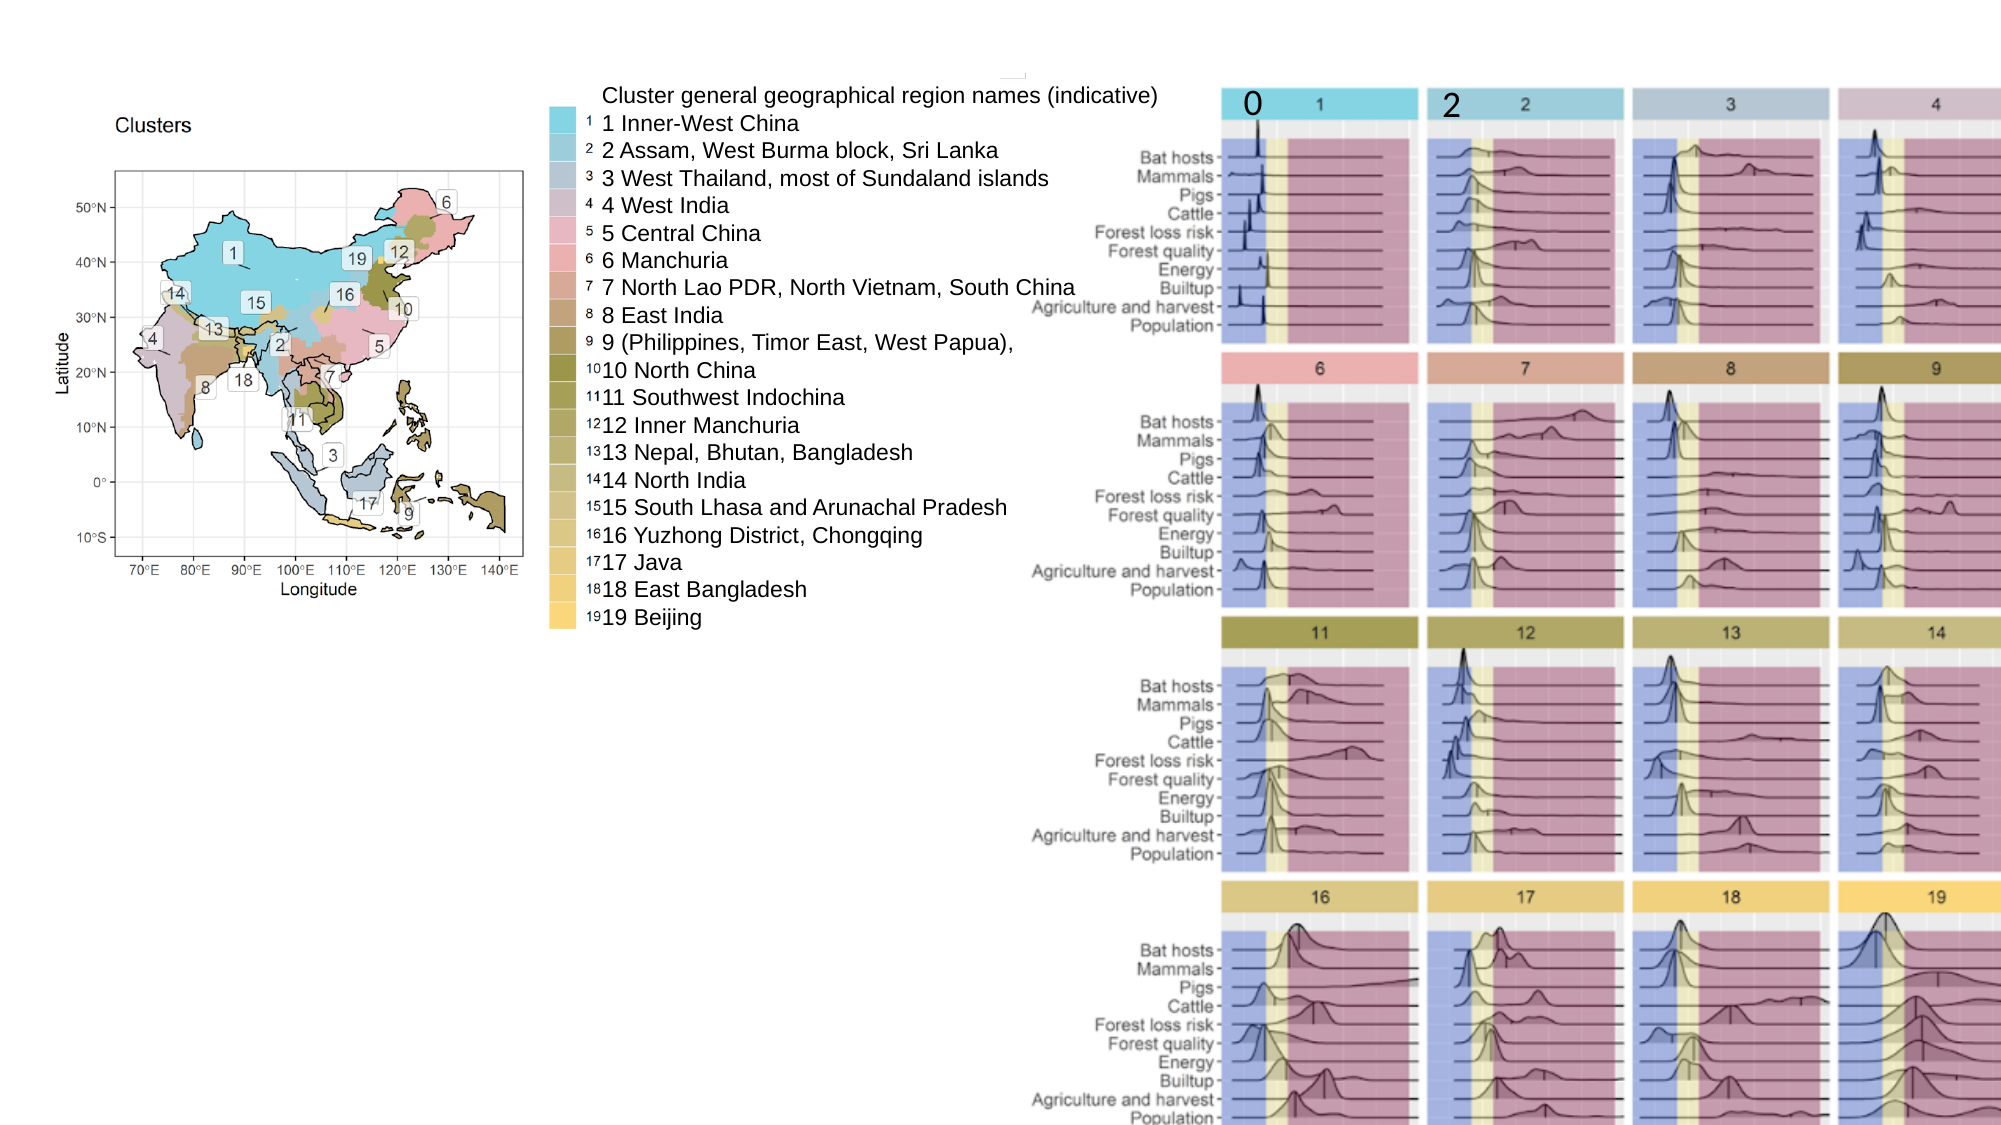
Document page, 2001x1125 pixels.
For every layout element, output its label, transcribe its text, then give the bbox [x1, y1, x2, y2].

picture [34, 13, 618, 637]
picture [999, 73, 2001, 1125]
text_box Cluster general geographical region names (indicative) 1 Inner-West China 2 Assam, West Burma block, Sri Lanka 3 West Thailand, most of Sundaland islands 4 West India 5 Central China 6 Manchuria 7 North Lao PDR, North Vietnam, South China 8 East India 9 (Philippines, Timor East, West Papua), 10 North China 11 Southwest Indochina 12 Inner Manchuria 13 Nepal, Bhutan, Bangladesh 14 North India 15 South Lhasa and Arunachal Pradesh 16 Yuzhong District, Chongqing 17 Java 18 East Bangladesh 19 Beijing [587, 73, 999, 693]
